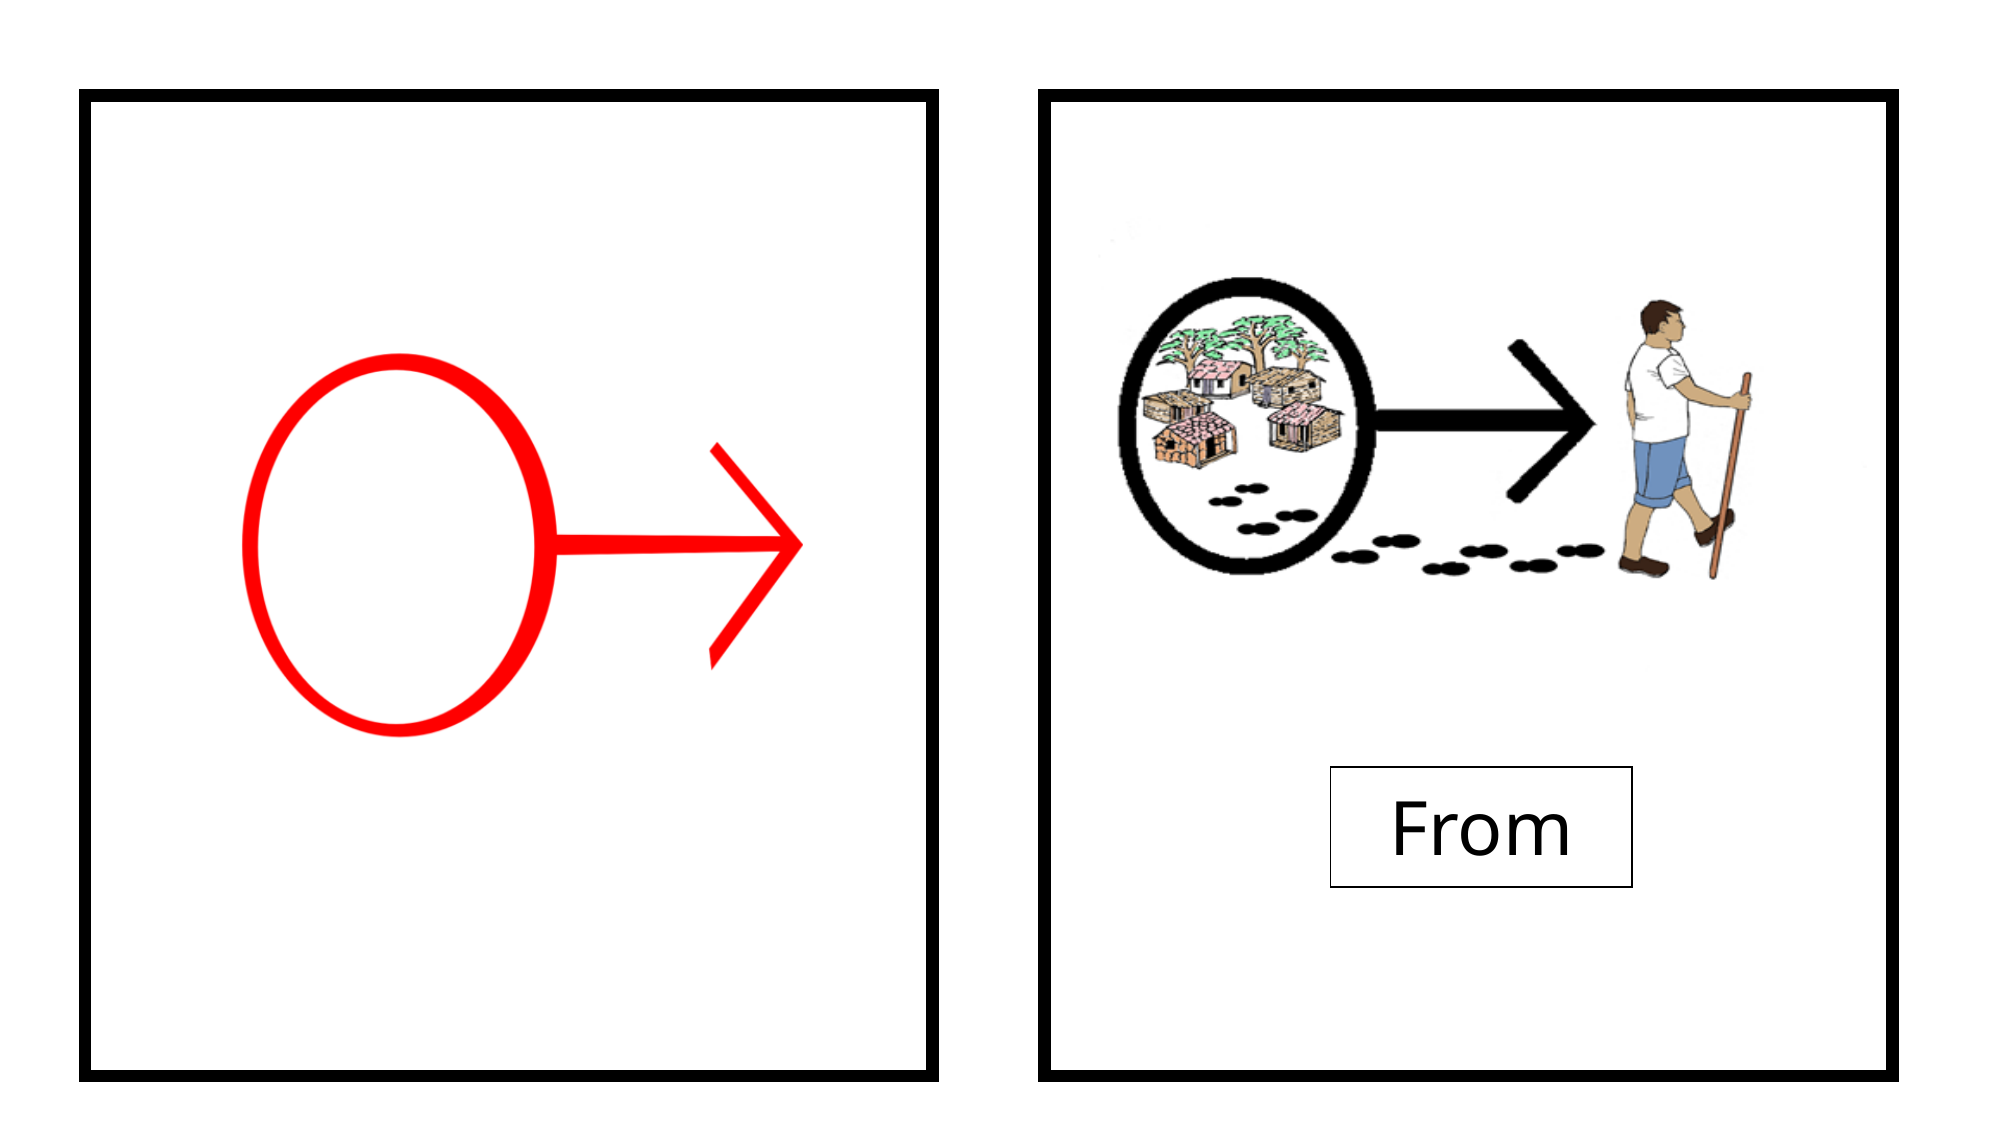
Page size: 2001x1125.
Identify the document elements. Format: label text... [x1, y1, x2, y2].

text_box [84, 95, 934, 1077]
picture [1096, 208, 1867, 676]
text_box From [1330, 767, 1633, 888]
text_box [1044, 95, 1893, 1077]
picture [237, 349, 803, 748]
